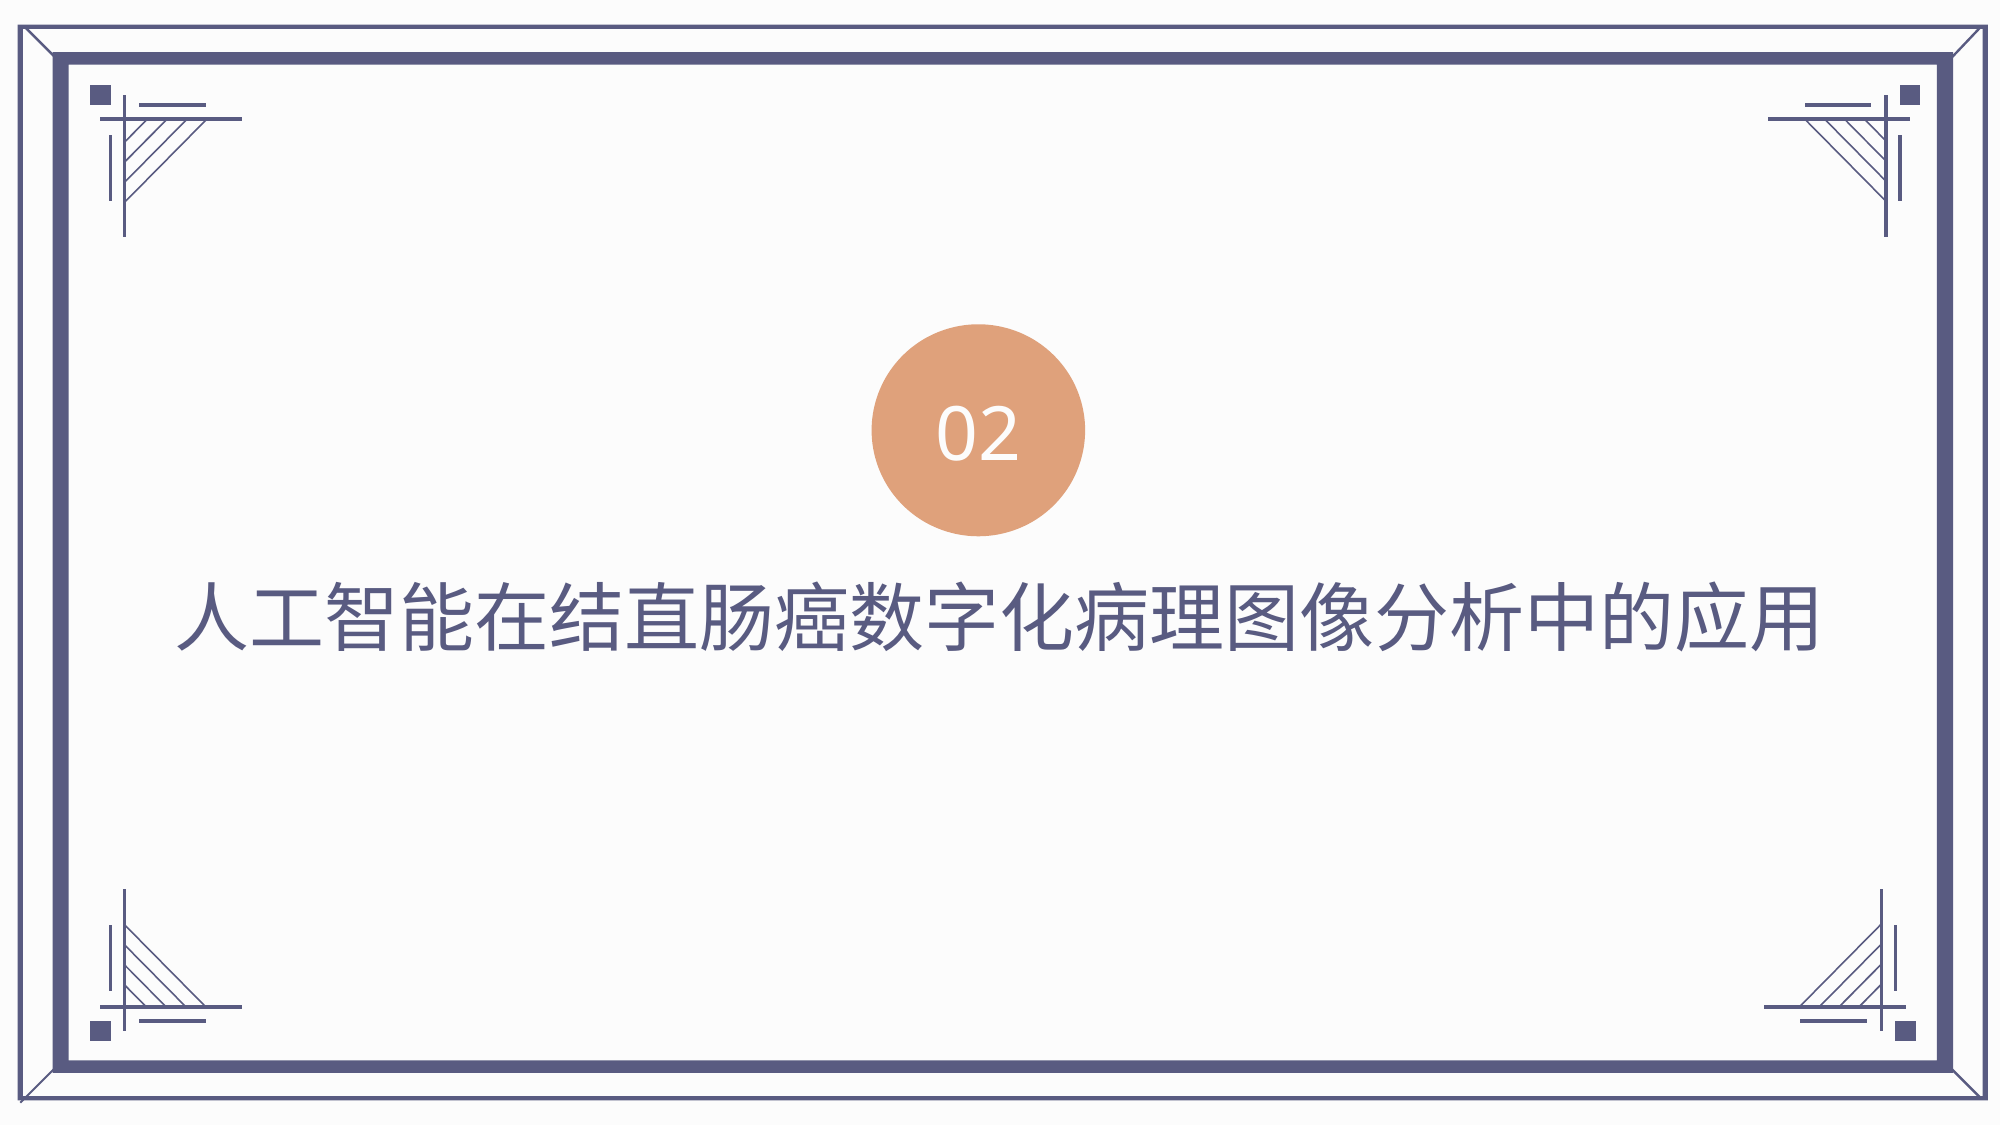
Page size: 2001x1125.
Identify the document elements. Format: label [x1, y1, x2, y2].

text_box [159, 324, 1840, 760]
